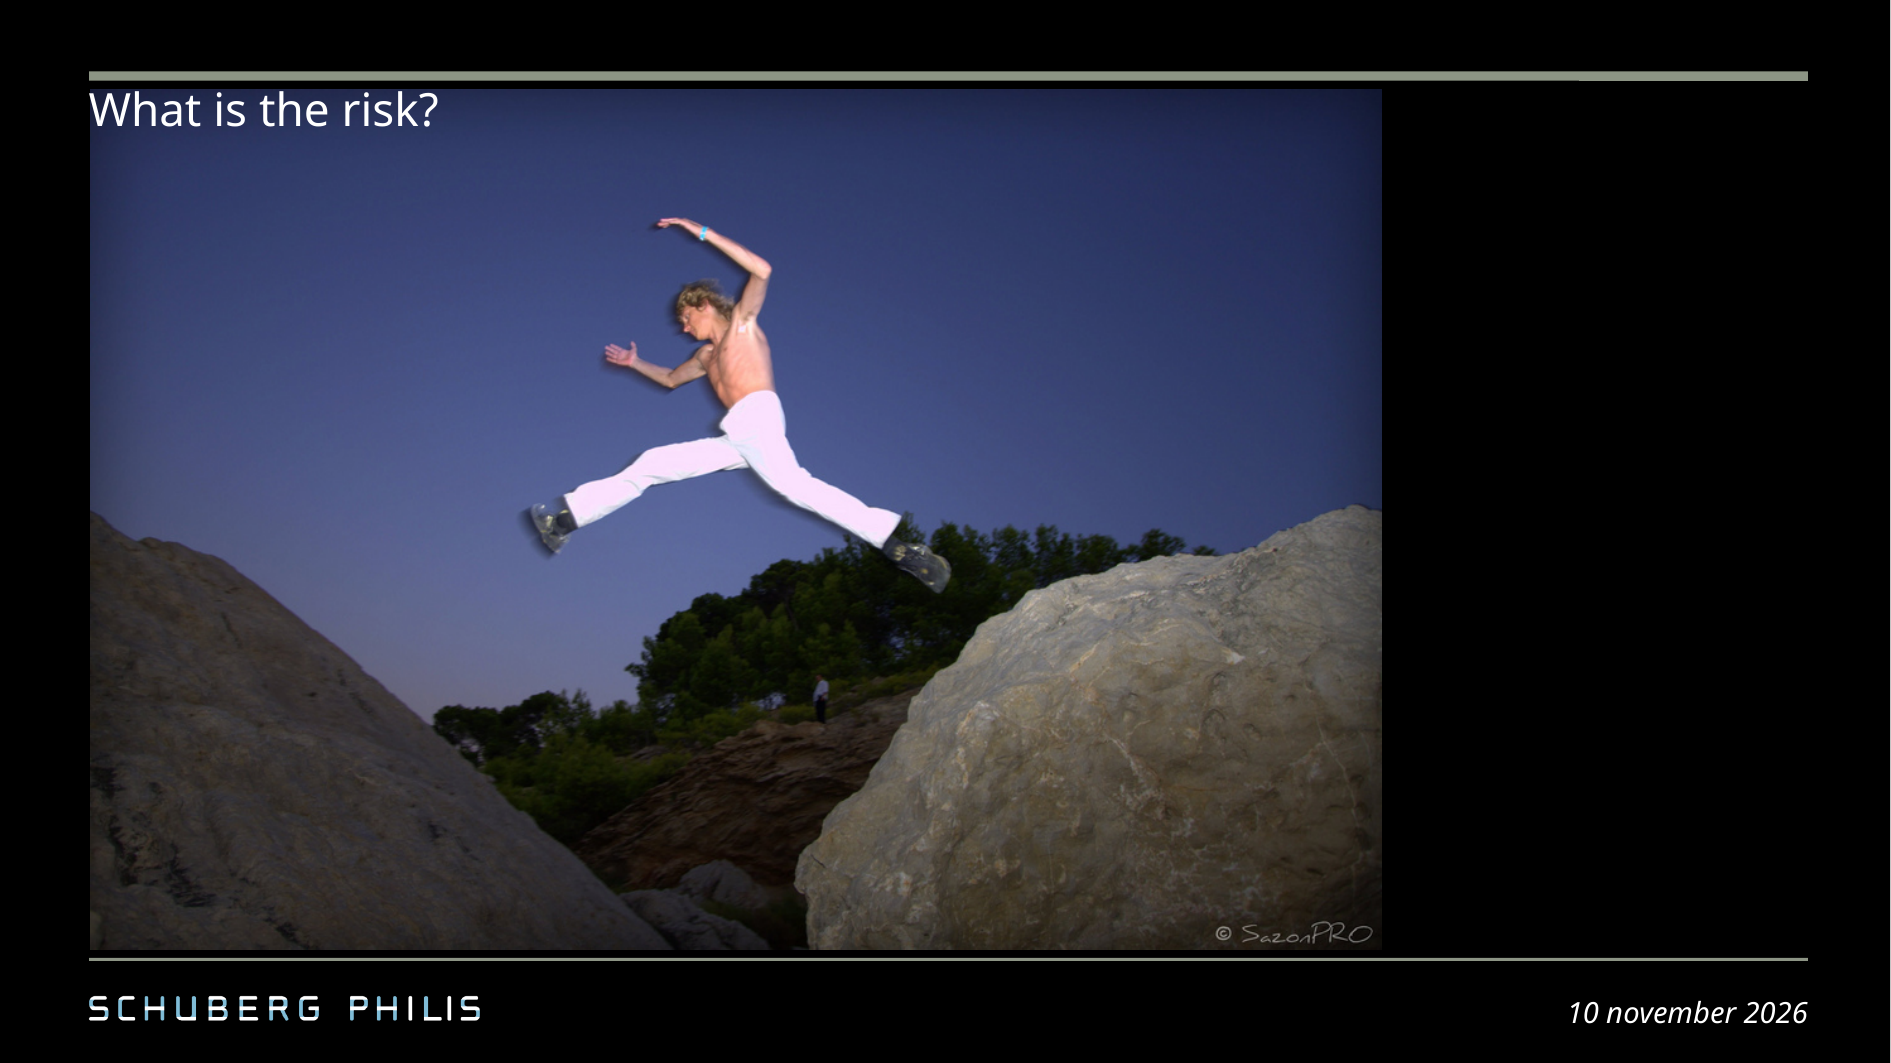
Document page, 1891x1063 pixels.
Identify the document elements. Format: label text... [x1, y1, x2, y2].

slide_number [1366, 994, 1809, 1051]
picture [88, 995, 480, 1021]
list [90, 89, 1382, 950]
title What is the risk? [88, 79, 1808, 137]
